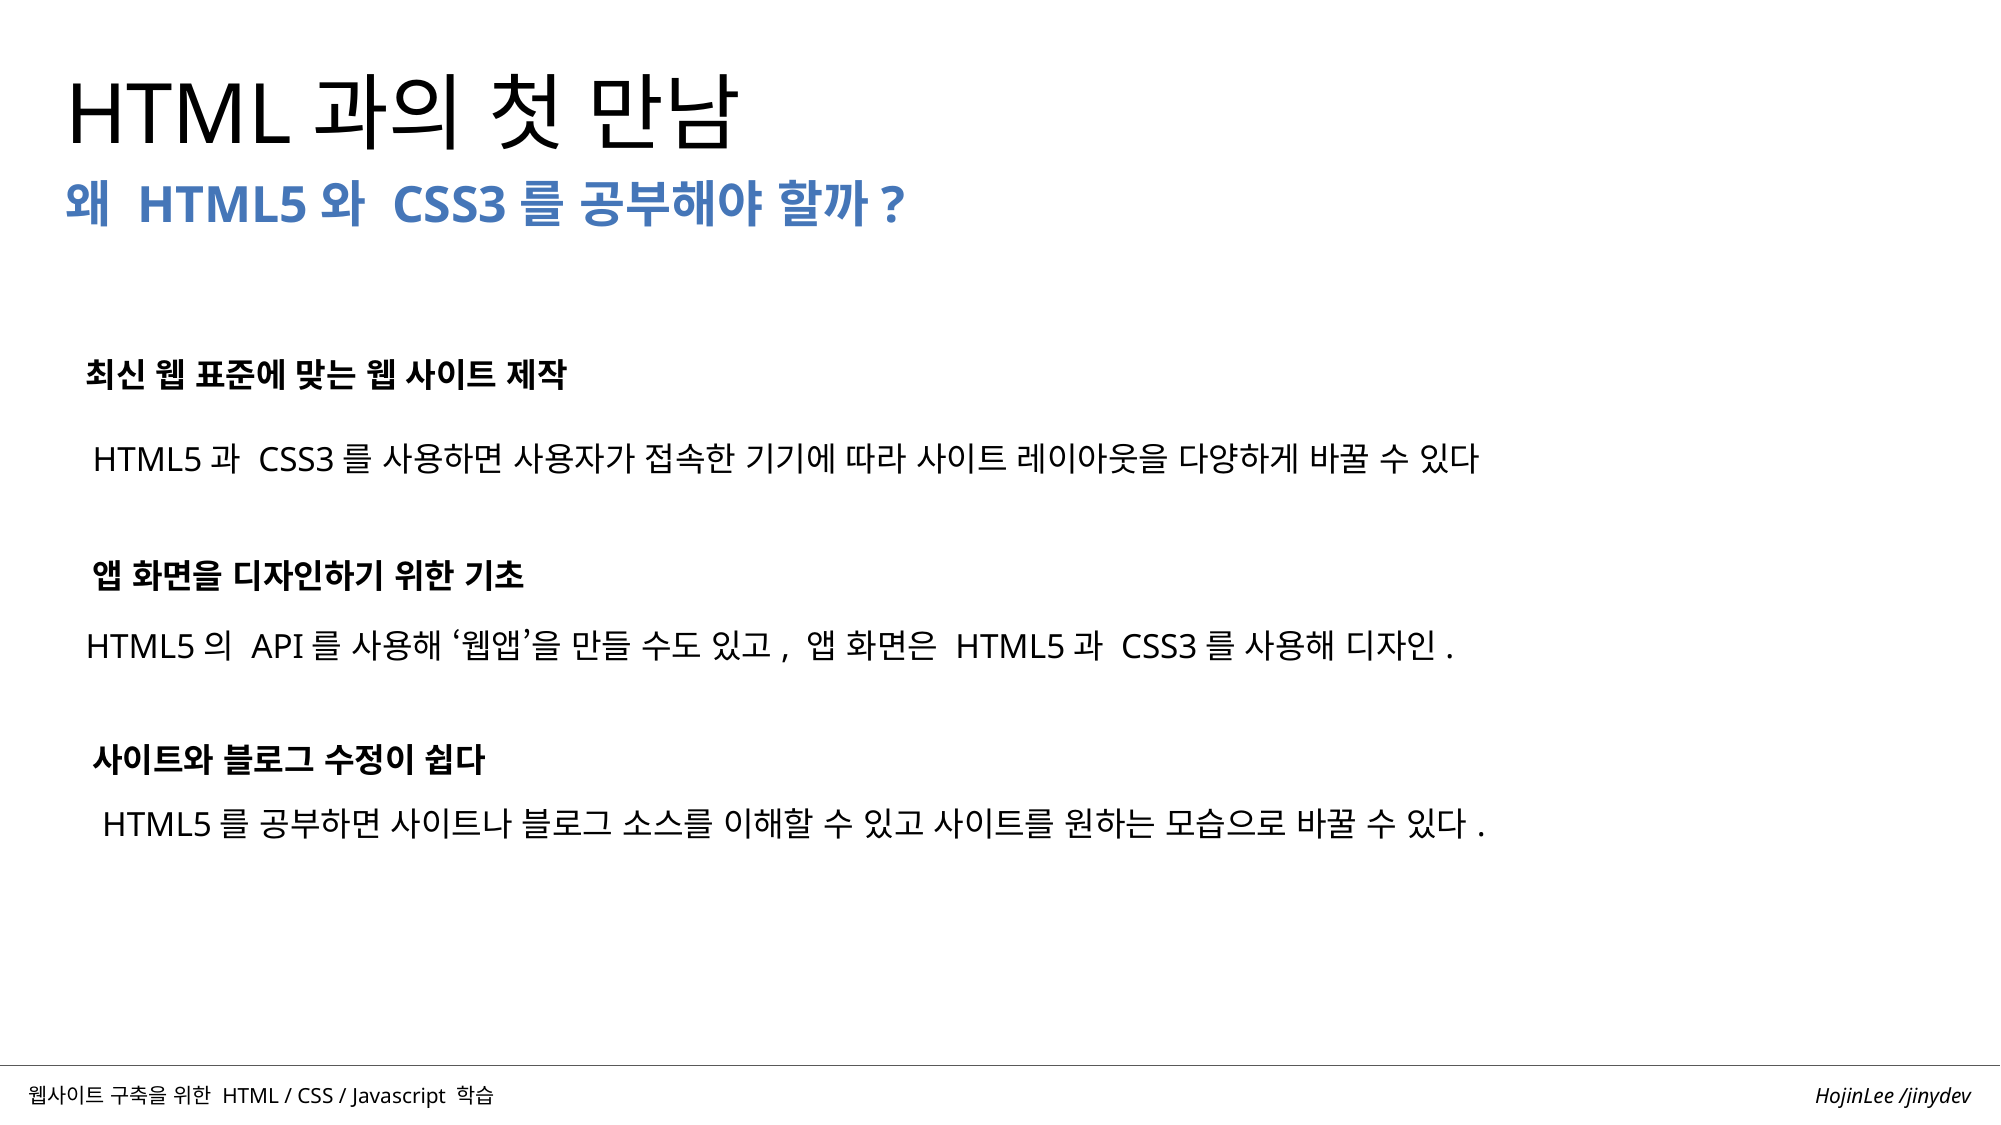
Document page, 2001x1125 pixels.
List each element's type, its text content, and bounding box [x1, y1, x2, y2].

text_box 웹사이트 구축을 위한 HTML / CSS / Javascript 학습 [14, 1074, 647, 1115]
text_box HTML과의 첫 만남 [50, 52, 1051, 168]
text_box HojinLee /jinydev [1522, 1074, 1986, 1115]
text_box HTML5의 API를 사용해 ‘웹앱’을 만들 수도 있고, 앱 화면은 HTML5과 CSS3를 사용해 디자인. [70, 597, 1809, 673]
text_box 최신 웹 표준에 맞는 웹 사이트 제작 [70, 347, 1610, 402]
text_box HTML5과 CSS3를 사용하면 사용자가 접속한 기기에 따라 사이트 레이아웃을 다양하게 바꿀 수 있다 [77, 410, 1816, 486]
text_box 앱 화면을 디자인하기 위한 기초 [77, 547, 1617, 597]
text_box HTML5를 공부하면 사이트나 블로그 소스를 이해할 수 있고 사이트를 원하는 모습으로 바꿀 수 있다. [87, 775, 1825, 850]
text_box 왜 HTML5와 CSS3를 공부해야 할까? [50, 165, 1136, 240]
text_box 사이트와 블로그 수정이 쉽다 [77, 731, 1617, 787]
